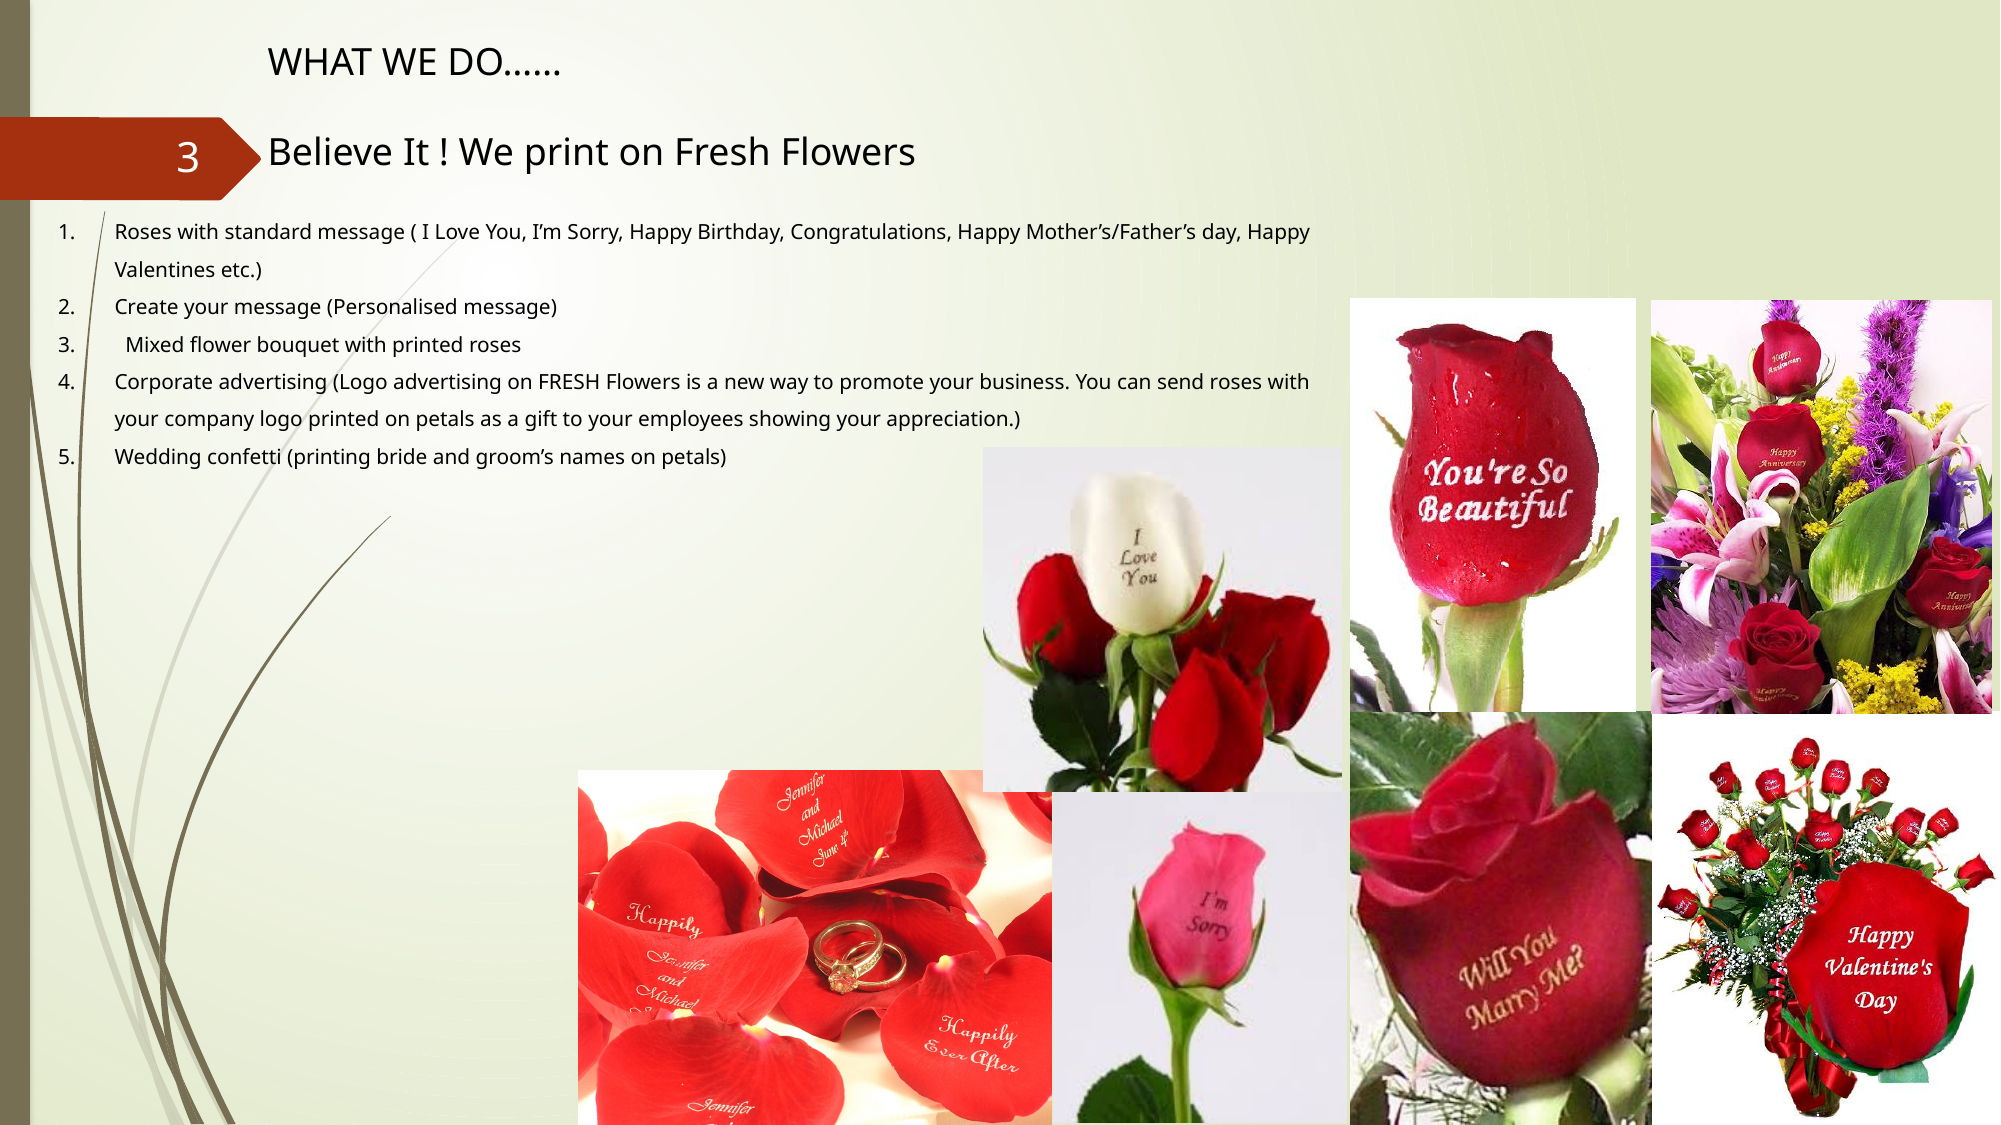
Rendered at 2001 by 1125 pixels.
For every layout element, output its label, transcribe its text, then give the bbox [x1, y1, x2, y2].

slide_number 3 [87, 129, 216, 190]
text_box WHAT WE DO…… Believe It ! We print on Fresh Flowers [252, 30, 962, 199]
picture [1350, 297, 2000, 1125]
picture [578, 447, 1348, 1125]
text_box Roses with standard message ( I Love You, I’m Sorry, Happy Birthday, Congratulations, Happy Mother’s/Father’s day, Happy Valentines etc.) Create your message (Personalised message) Mixed flower bouquet with printed roses Corporate advertising (Logo advertising on FRESH Flowers is a new way to promote your business. You can send roses with your company logo printed on petals as a gift to your employees showing your appreciation.) Wedding confetti (printing bride and groom’s names on petals) [43, 199, 1351, 551]
